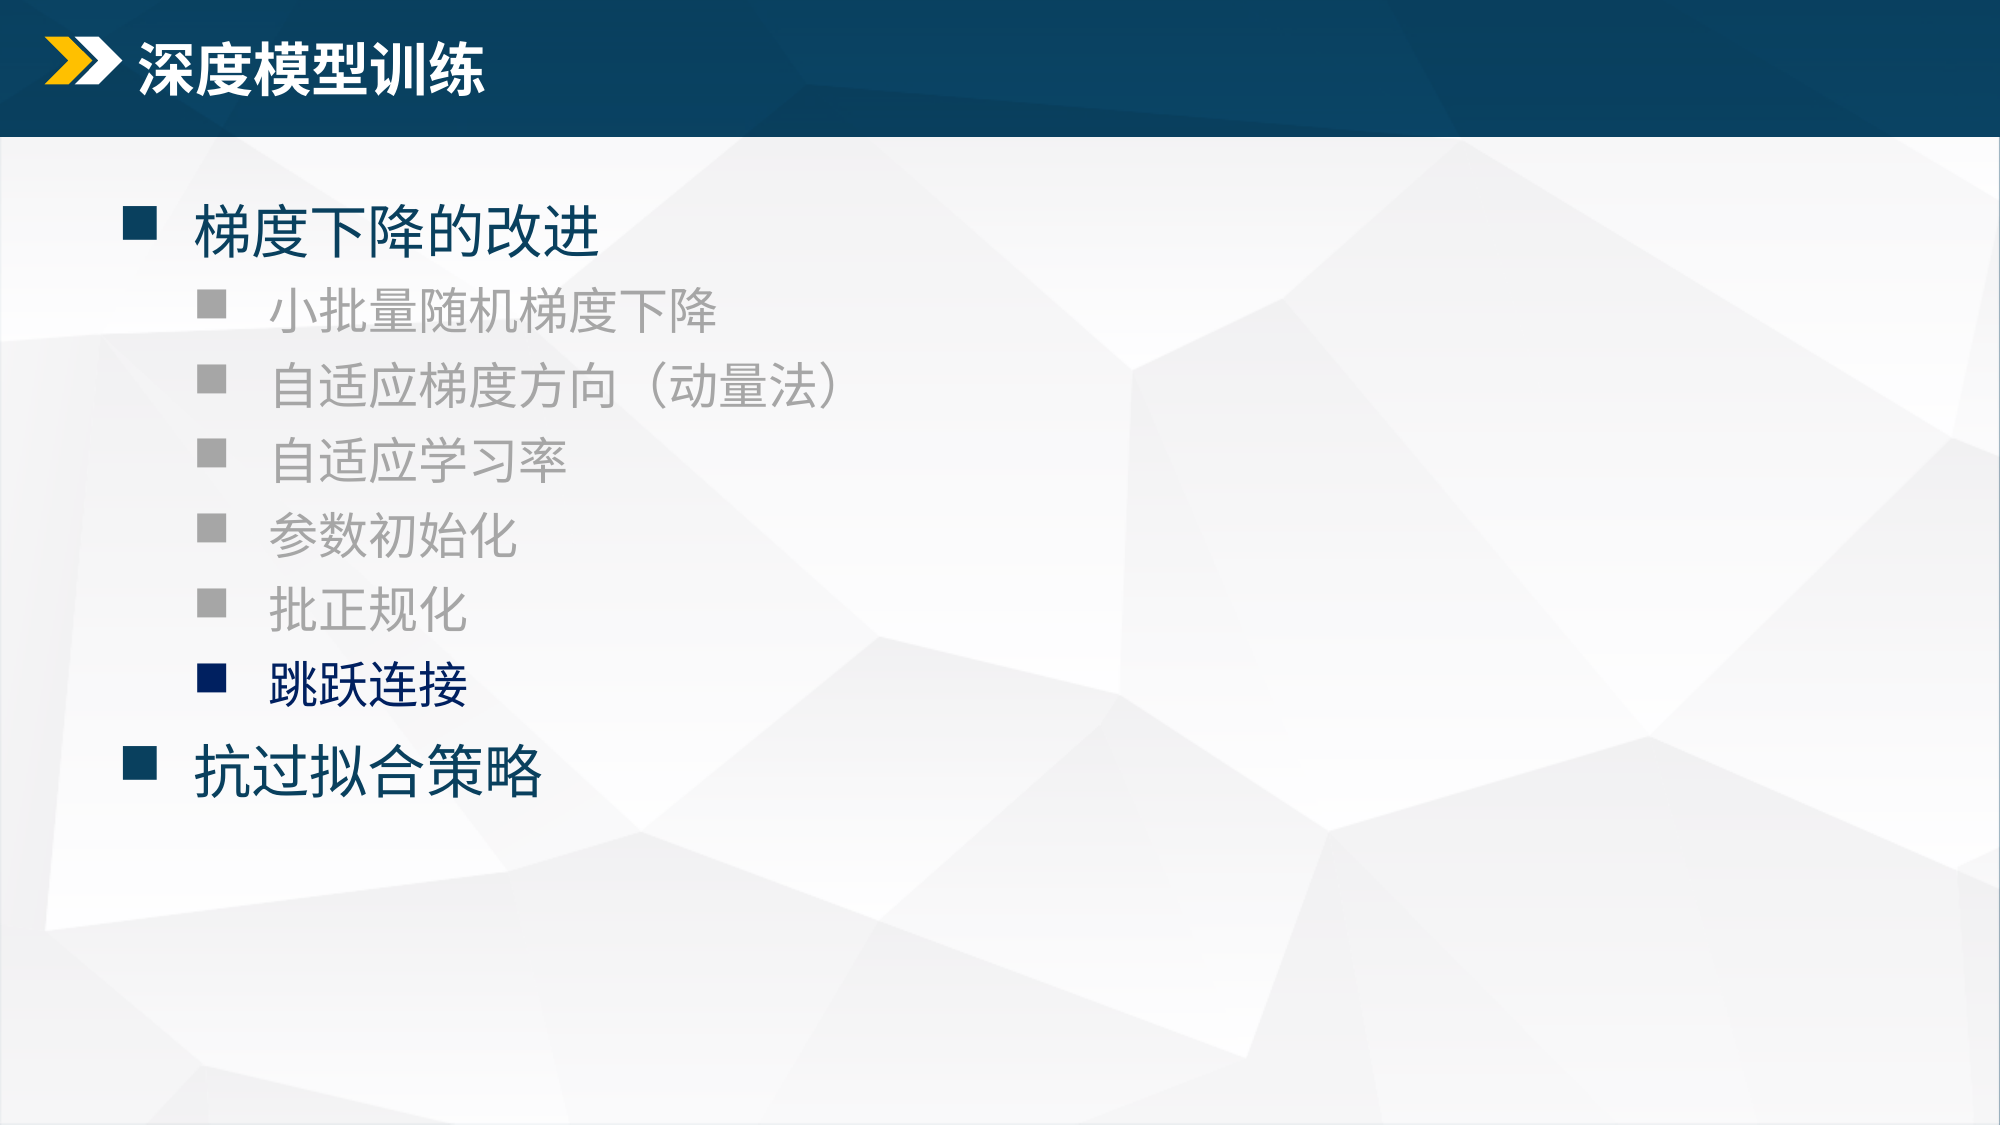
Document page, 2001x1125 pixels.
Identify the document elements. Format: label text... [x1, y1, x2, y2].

title 深度模型训练 [122, 33, 1755, 124]
picture [0, 0, 2000, 1125]
list 梯度下降的改进 小批量随机梯度下降 自适应梯度方向（动量法） 自适应学习率 参数初始化 批正规化 跳跃连接 抗过拟合策略 [103, 188, 1868, 1048]
